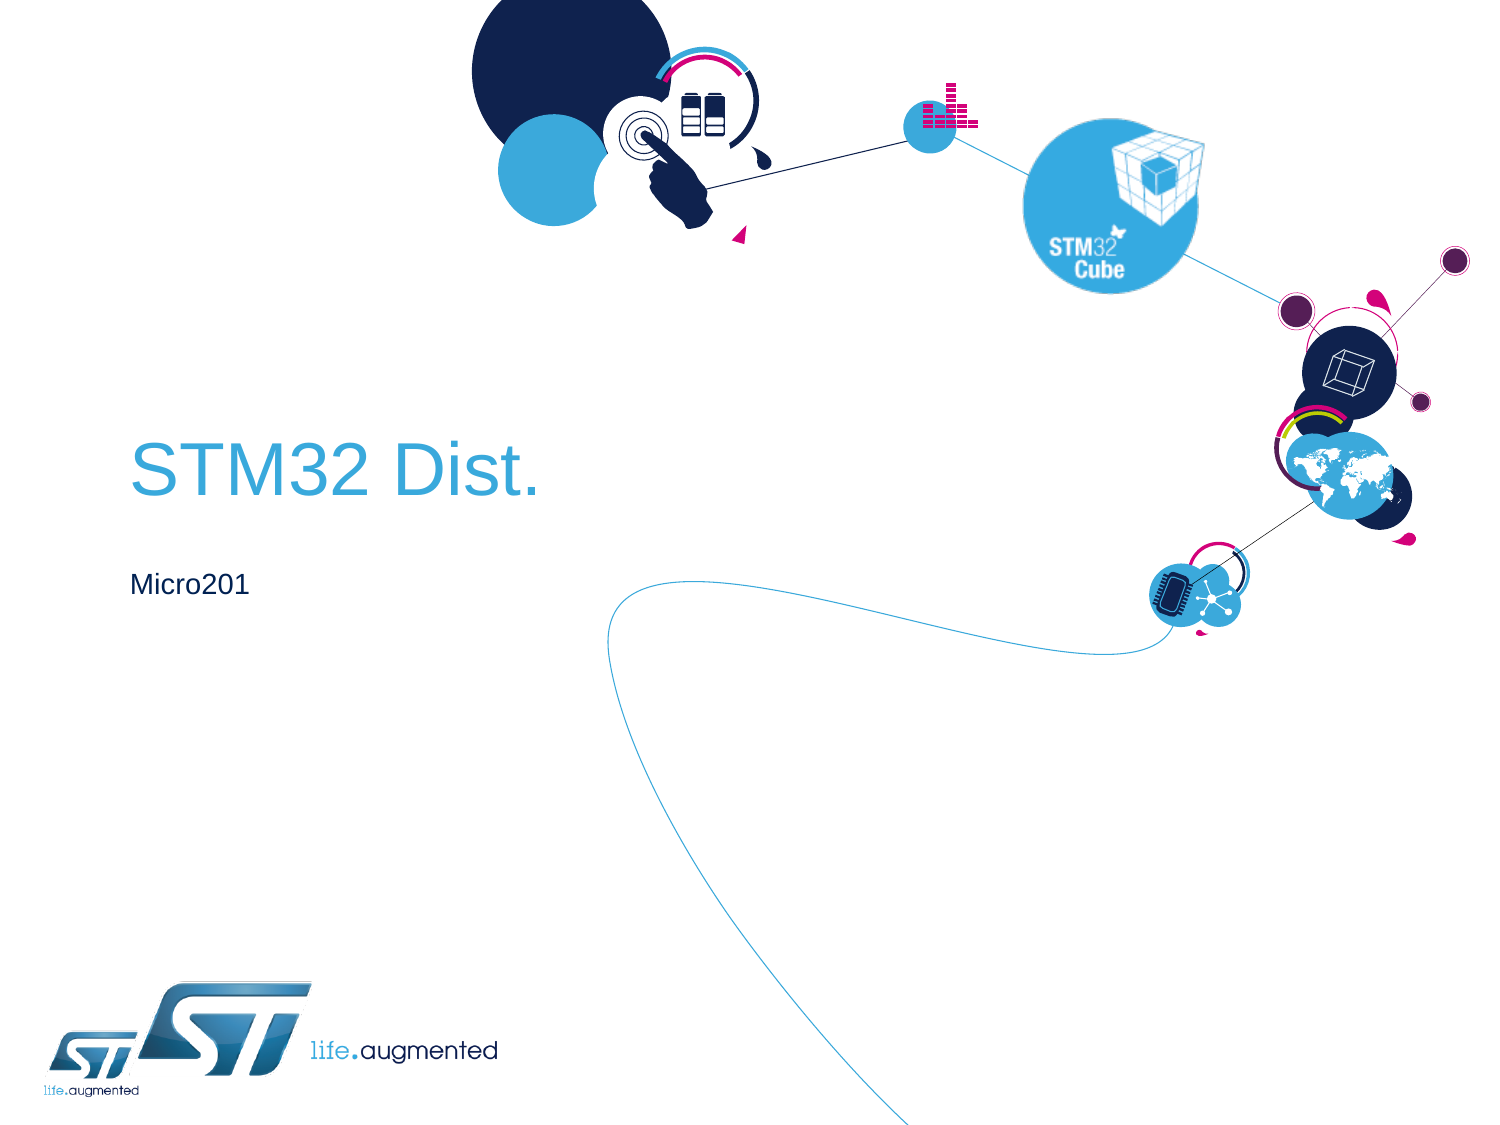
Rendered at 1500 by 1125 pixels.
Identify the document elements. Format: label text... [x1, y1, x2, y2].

title STM32 Dist. [114, 276, 1391, 519]
text_box Micro201 [114, 558, 1165, 846]
picture [36, 964, 514, 1103]
picture [1021, 113, 1206, 298]
